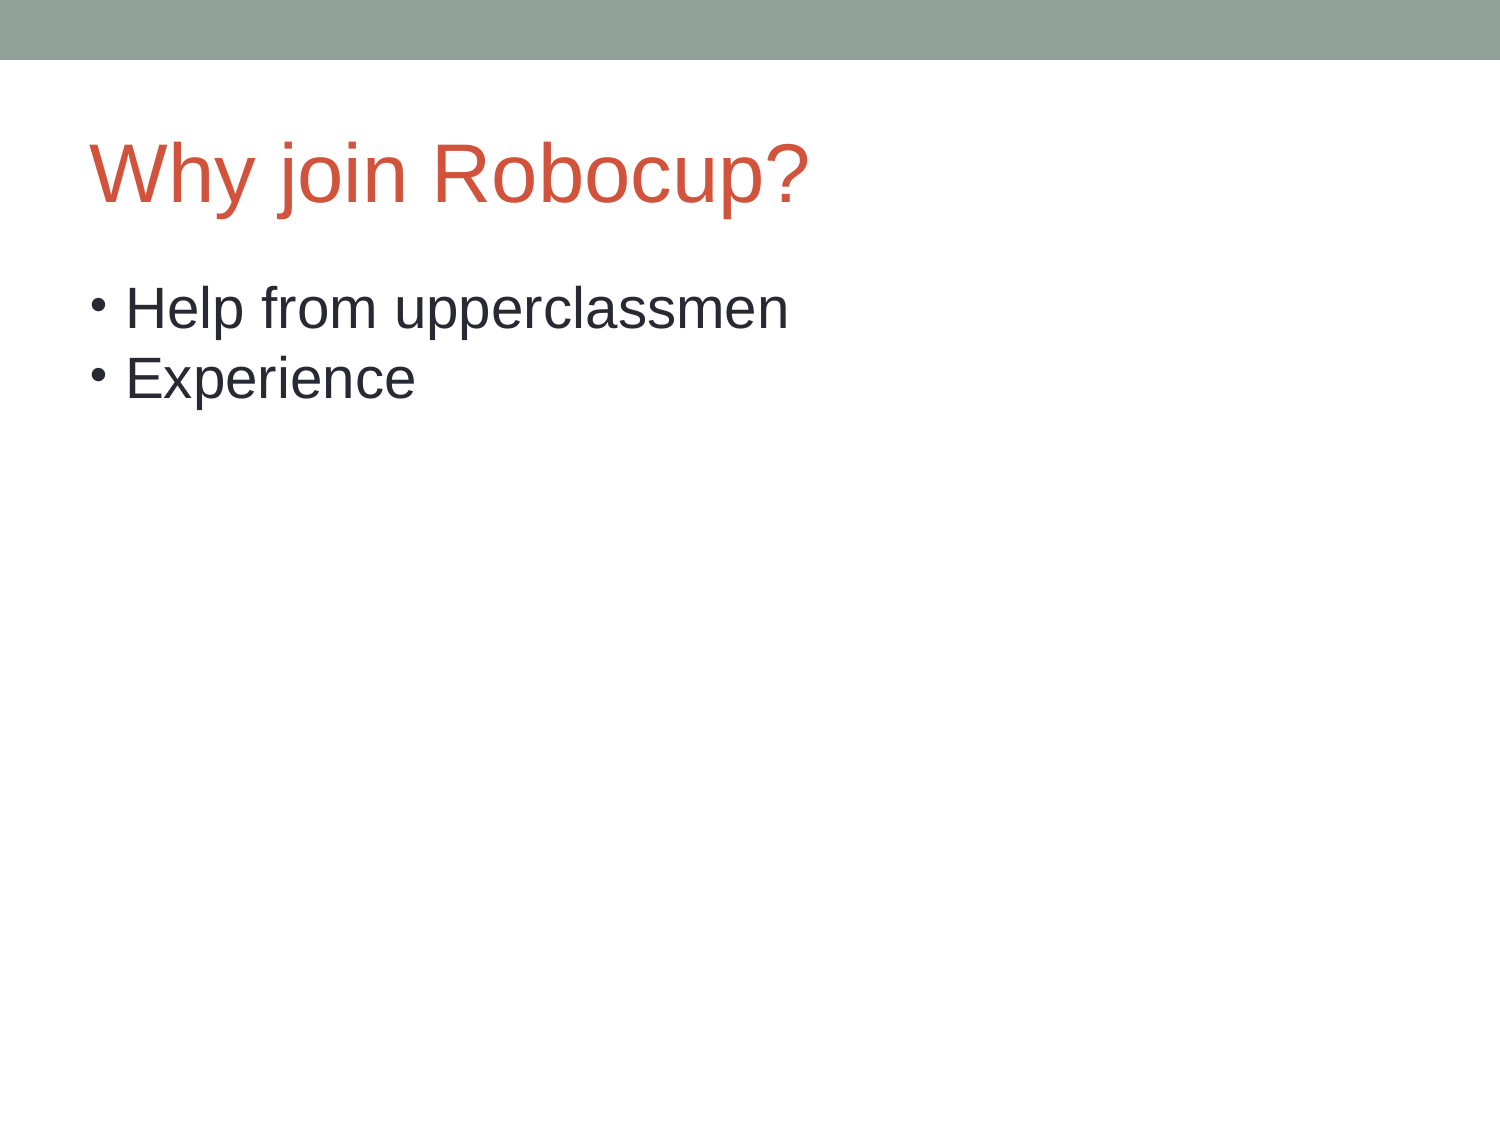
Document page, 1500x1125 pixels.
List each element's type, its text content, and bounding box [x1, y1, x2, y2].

text_box Why join Robocup? [75, 87, 1425, 250]
text_box Help from upperclassmen Experience [74, 262, 1440, 1063]
